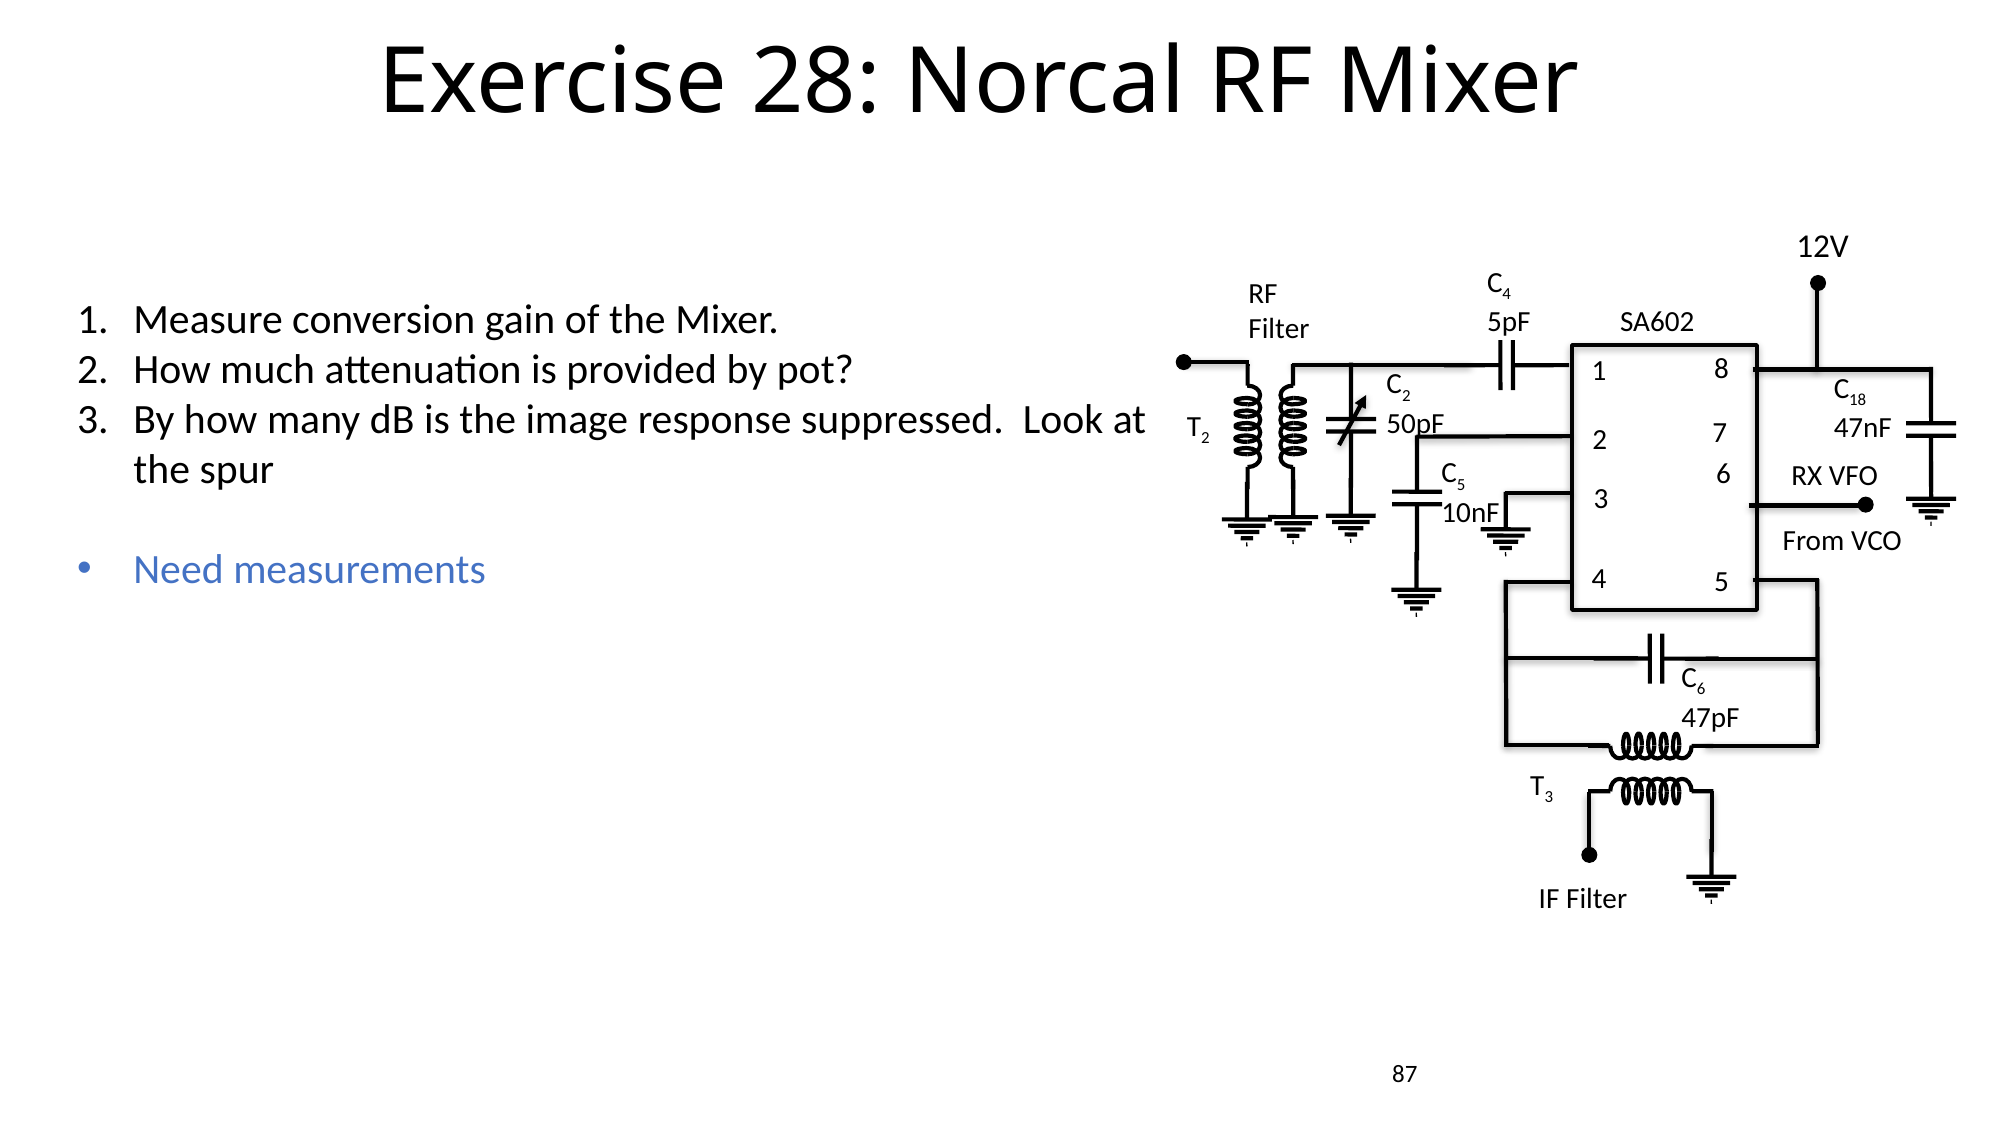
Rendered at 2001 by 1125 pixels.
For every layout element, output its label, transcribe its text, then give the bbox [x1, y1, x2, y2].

slide_number 87 [1074, 738, 1425, 1125]
text_box Exercise 28: Norcal RF Mixer [31, 20, 1929, 131]
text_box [1176, 216, 1957, 923]
